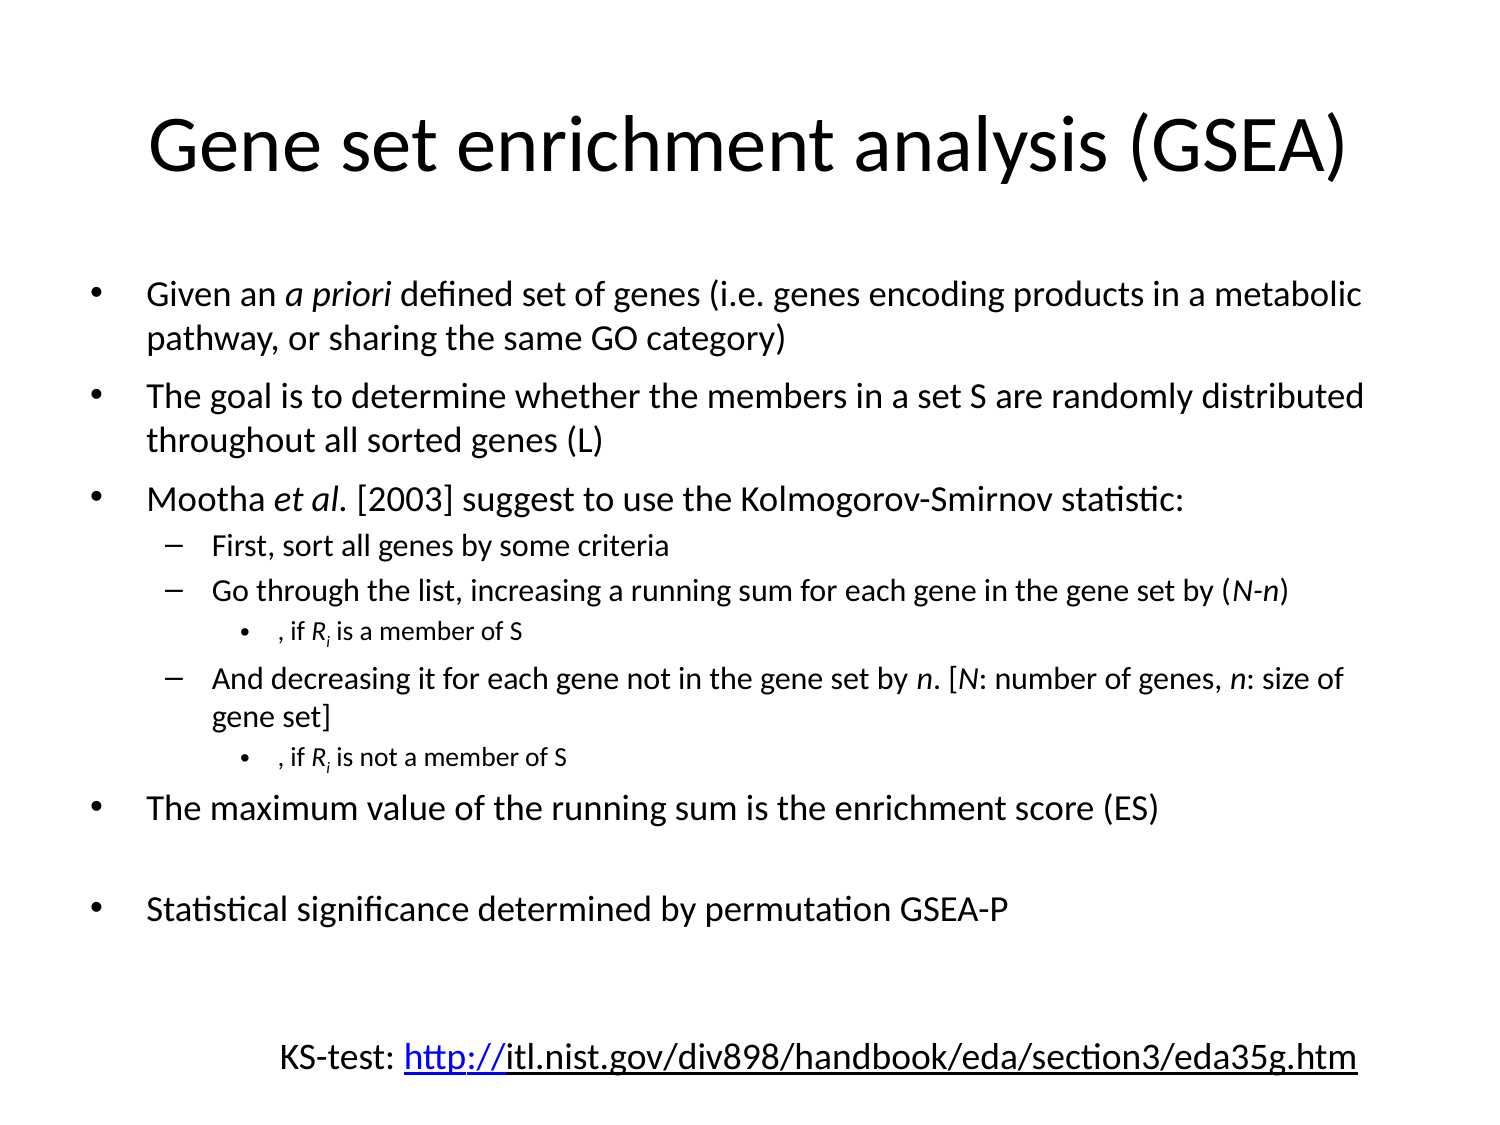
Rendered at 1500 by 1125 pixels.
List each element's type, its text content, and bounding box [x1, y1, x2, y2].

text_box KS-test: http://itl.nist.gov/div898/handbook/eda/section3/eda35g.htm [265, 1024, 1382, 1085]
title Gene set enrichment analysis (GSEA) [75, 45, 1425, 233]
